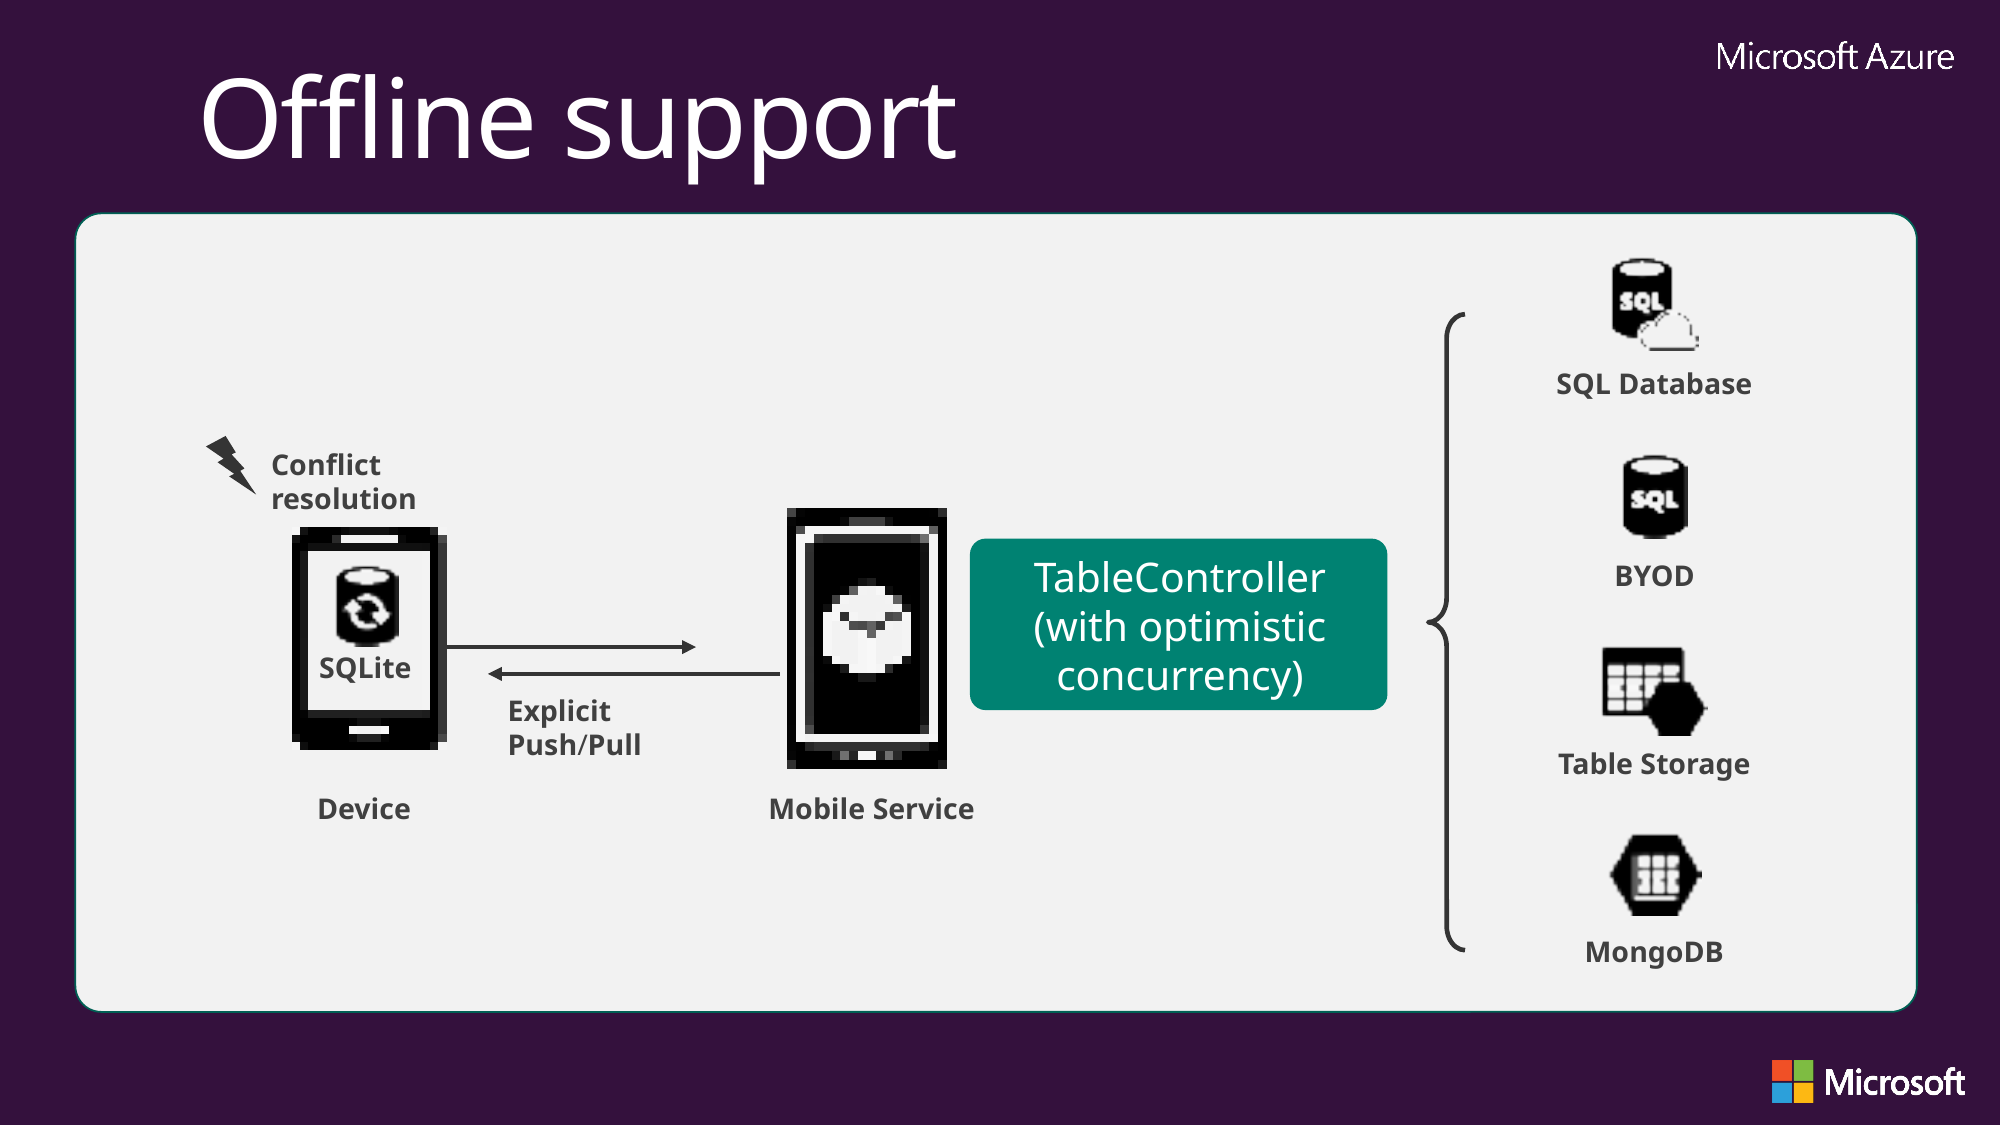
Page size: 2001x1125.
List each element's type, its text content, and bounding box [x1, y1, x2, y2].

picture [283, 519, 447, 750]
text_box Explicit Push/Pull [492, 685, 762, 769]
text_box [1427, 313, 1466, 951]
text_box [1546, 256, 1763, 409]
text_box TableController (with optimistic concurrency) [977, 547, 1383, 703]
picture [779, 500, 947, 770]
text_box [1570, 832, 1739, 977]
title Offline support [182, 56, 2000, 214]
text_box Device [302, 783, 426, 833]
text_box Mobile Service [753, 783, 990, 833]
text_box [74, 212, 1918, 1013]
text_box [1547, 645, 1762, 789]
picture [1772, 1060, 1965, 1103]
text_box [205, 435, 549, 495]
text_box [969, 537, 1389, 712]
picture [1699, 24, 1972, 56]
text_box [1600, 452, 1709, 601]
